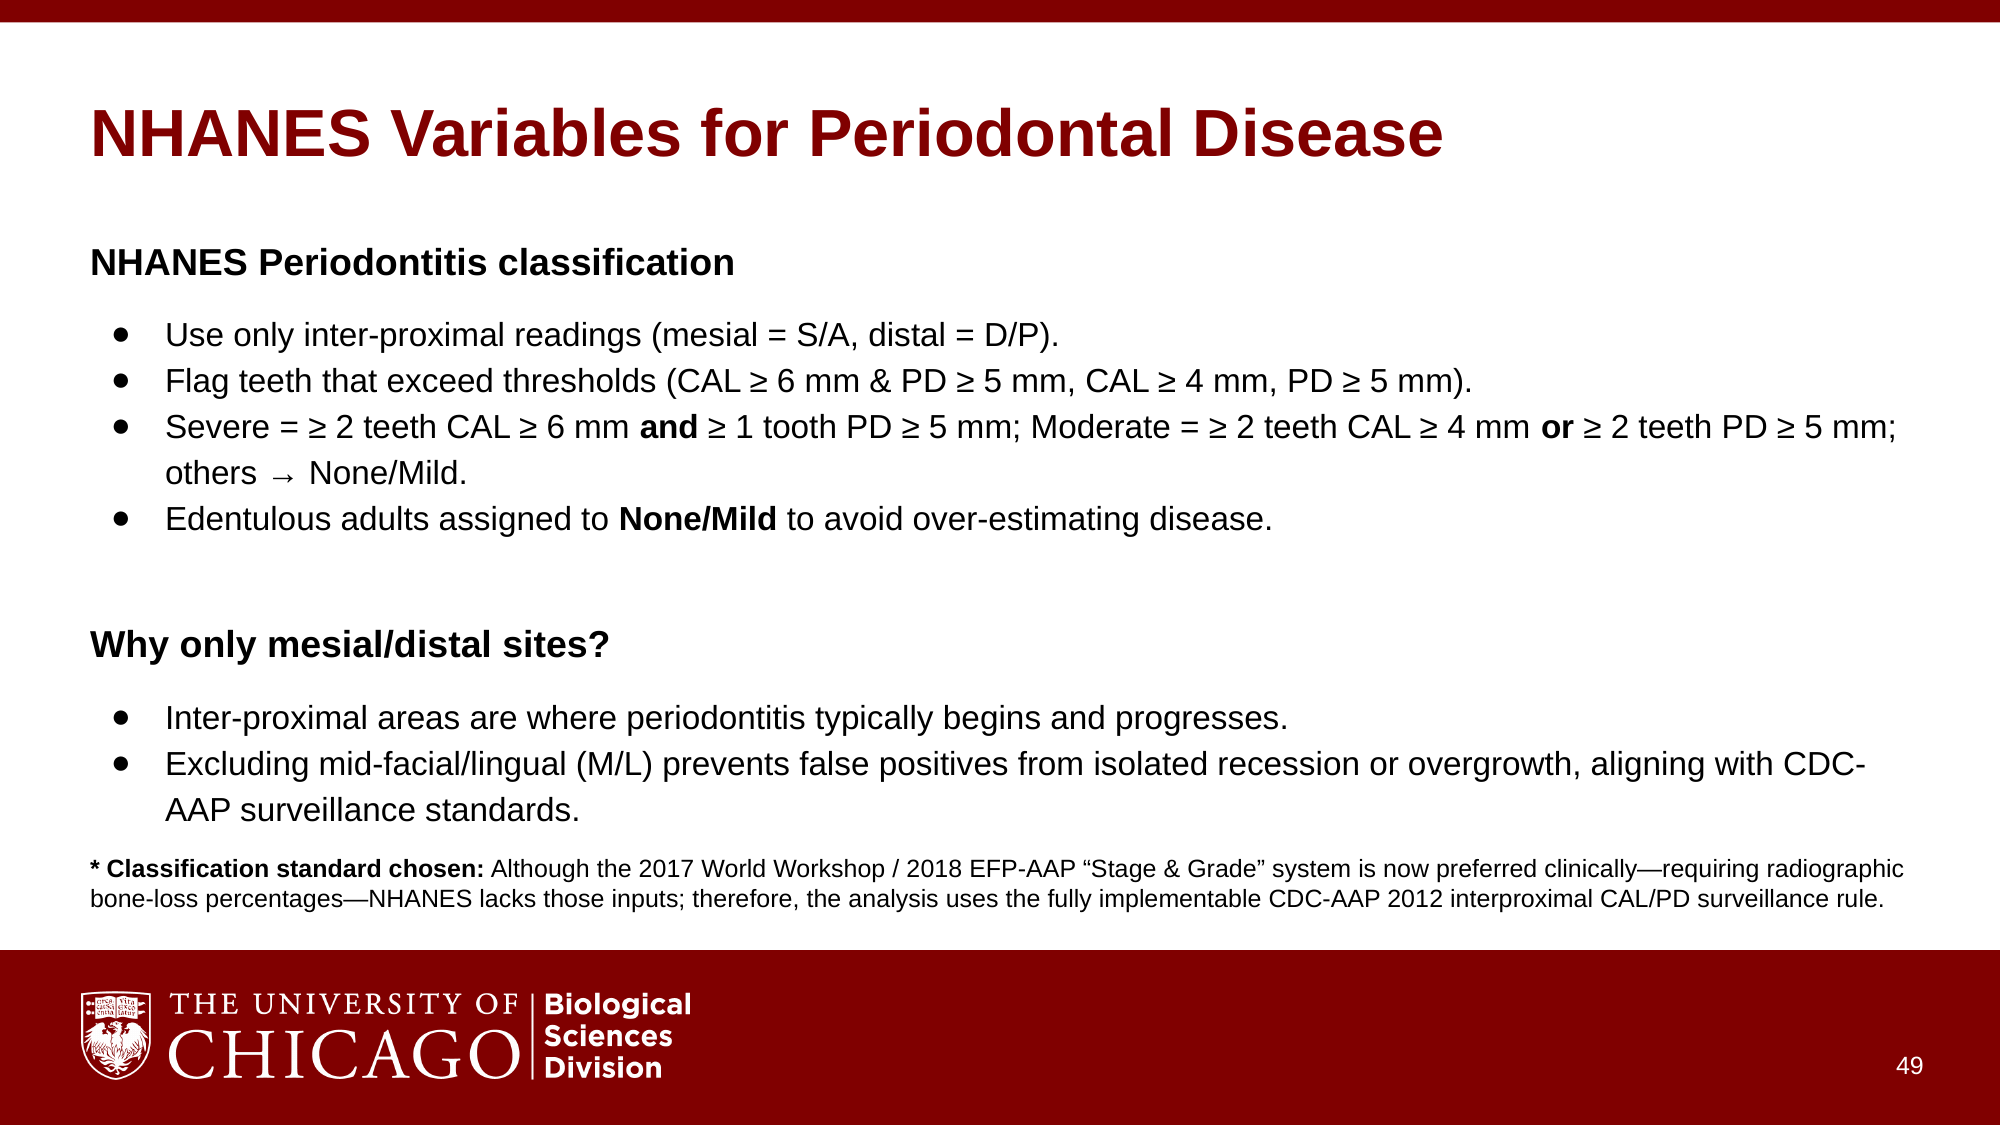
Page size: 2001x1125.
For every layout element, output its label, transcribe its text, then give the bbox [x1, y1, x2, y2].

title NHANES Variables for Periodontal Disease [75, 52, 1924, 196]
slide_number ‹#› [771, 991, 1924, 1080]
list NHANES Periodontitis classification Use only inter-proximal readings (mesial = S/A, distal = D/P). Flag teeth that exceed thresholds (CAL ≥ 6 mm & PD ≥ 5 mm, CAL ≥ 4 mm, PD ≥ 5 mm). Severe = ≥ 2 teeth CAL ≥ 6 mm and ≥ 1 tooth PD ≥ 5 mm; Moderate = ≥ 2 teeth CAL ≥ 4 mm or ≥ 2 teeth PD ≥ 5 mm; others → None/Mild. Edentulous adults assigned to None/Mild to avoid over-estimating disease. Why only mesial/distal sites? Inter-proximal areas are where periodontitis typically begins and progresses. Excluding mid-facial/lingual (M/L) prevents false positives from isolated recession or overgrowth, aligning with CDC-AAP surveillance standards. * Classification standard chosen: Although the 2017 World Workshop / 2018 EFP-AAP “Stage & Grade” system is now preferred clinically—requiring radiographic bone-loss percentages—NHANES lacks those inputs; therefore, the analysis uses the fully implementable CDC-AAP 2012 interproximal CAL/PD surveillance rule. [75, 222, 1924, 948]
picture [81, 991, 690, 1080]
